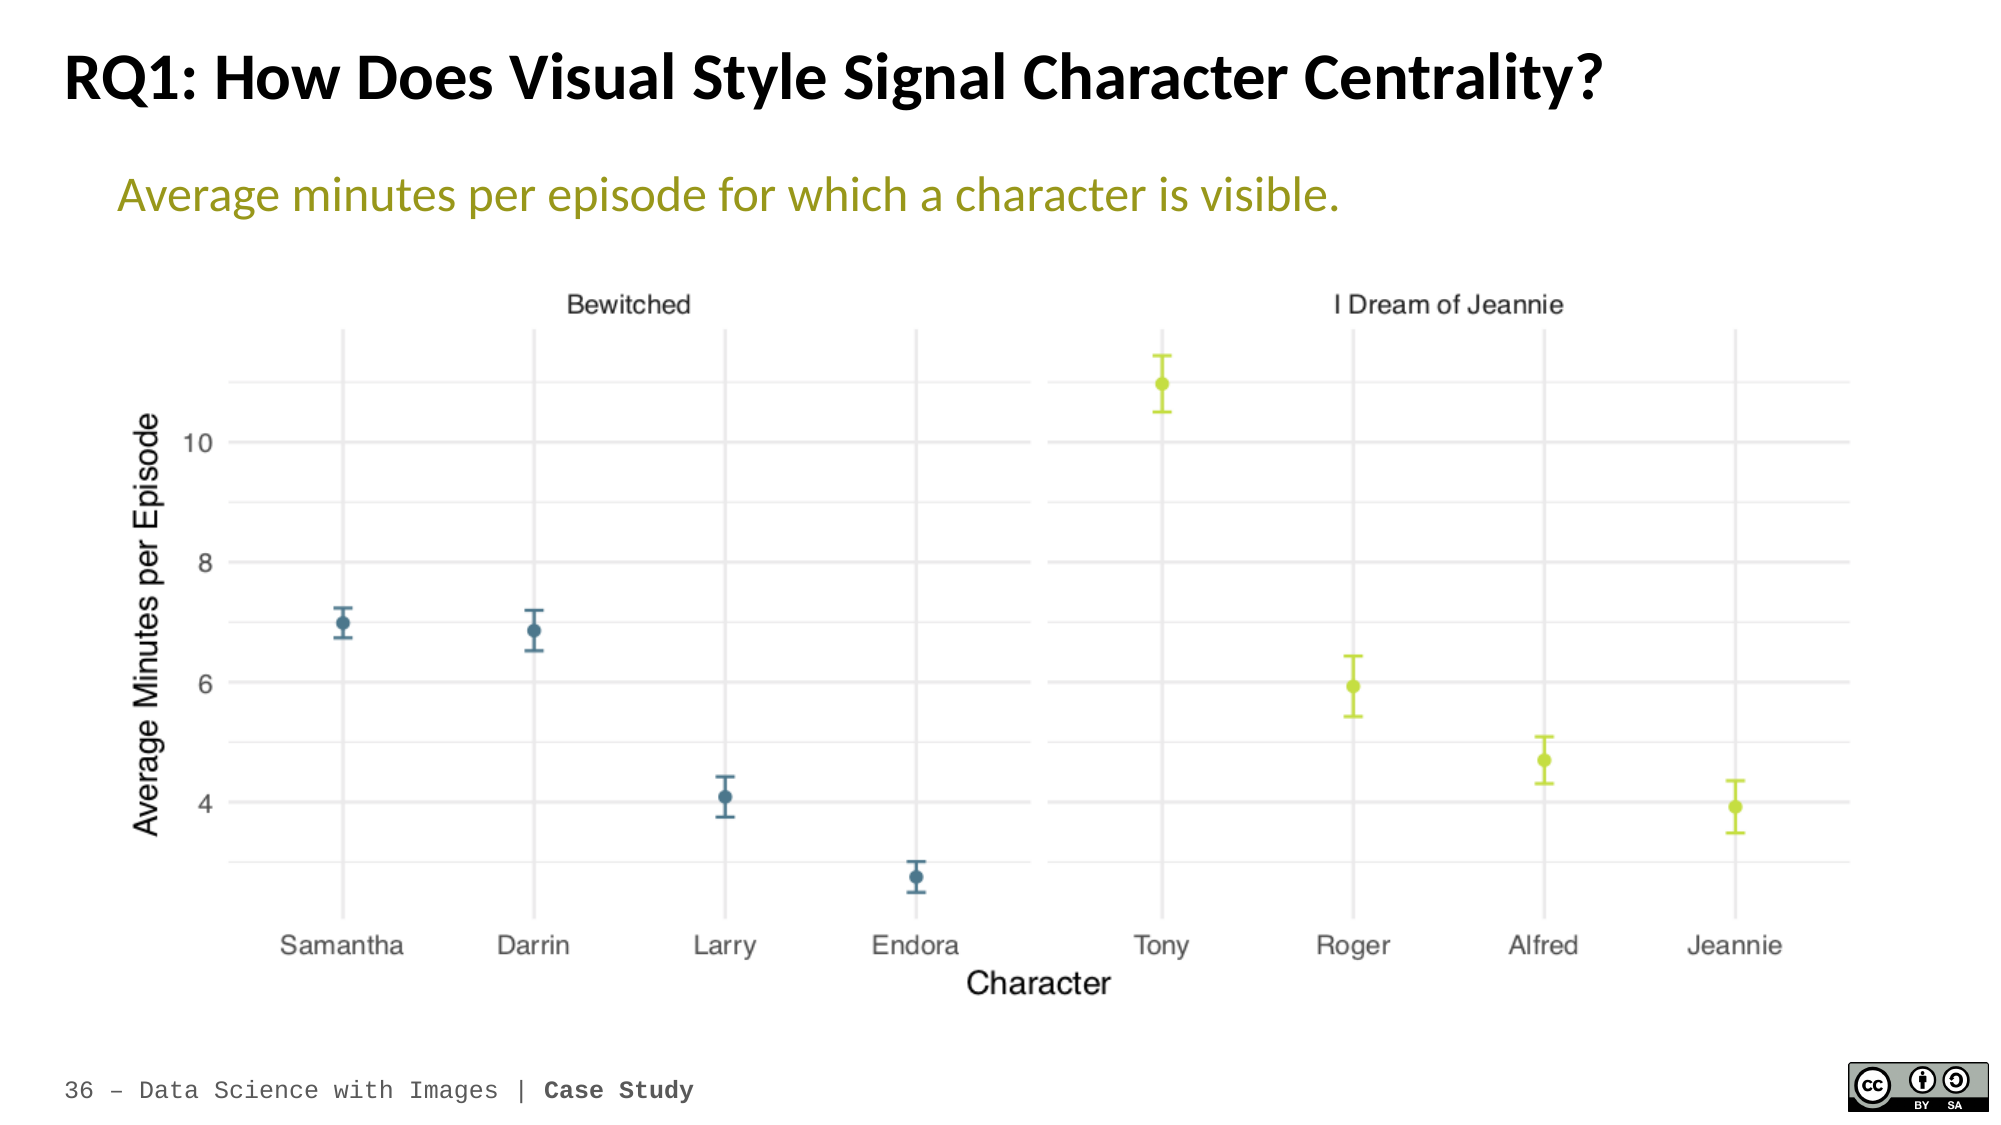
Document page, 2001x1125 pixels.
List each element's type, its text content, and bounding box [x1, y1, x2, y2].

text_box RQ1: How Does Visual Style Signal Character Centrality? [49, 25, 1867, 121]
text_box Average minutes per episode for which a character is visible. [102, 153, 1724, 229]
picture [118, 261, 1867, 1010]
text_box 36 – Data Science with Images | Case Study [49, 1066, 814, 1112]
picture [1848, 1061, 1990, 1112]
